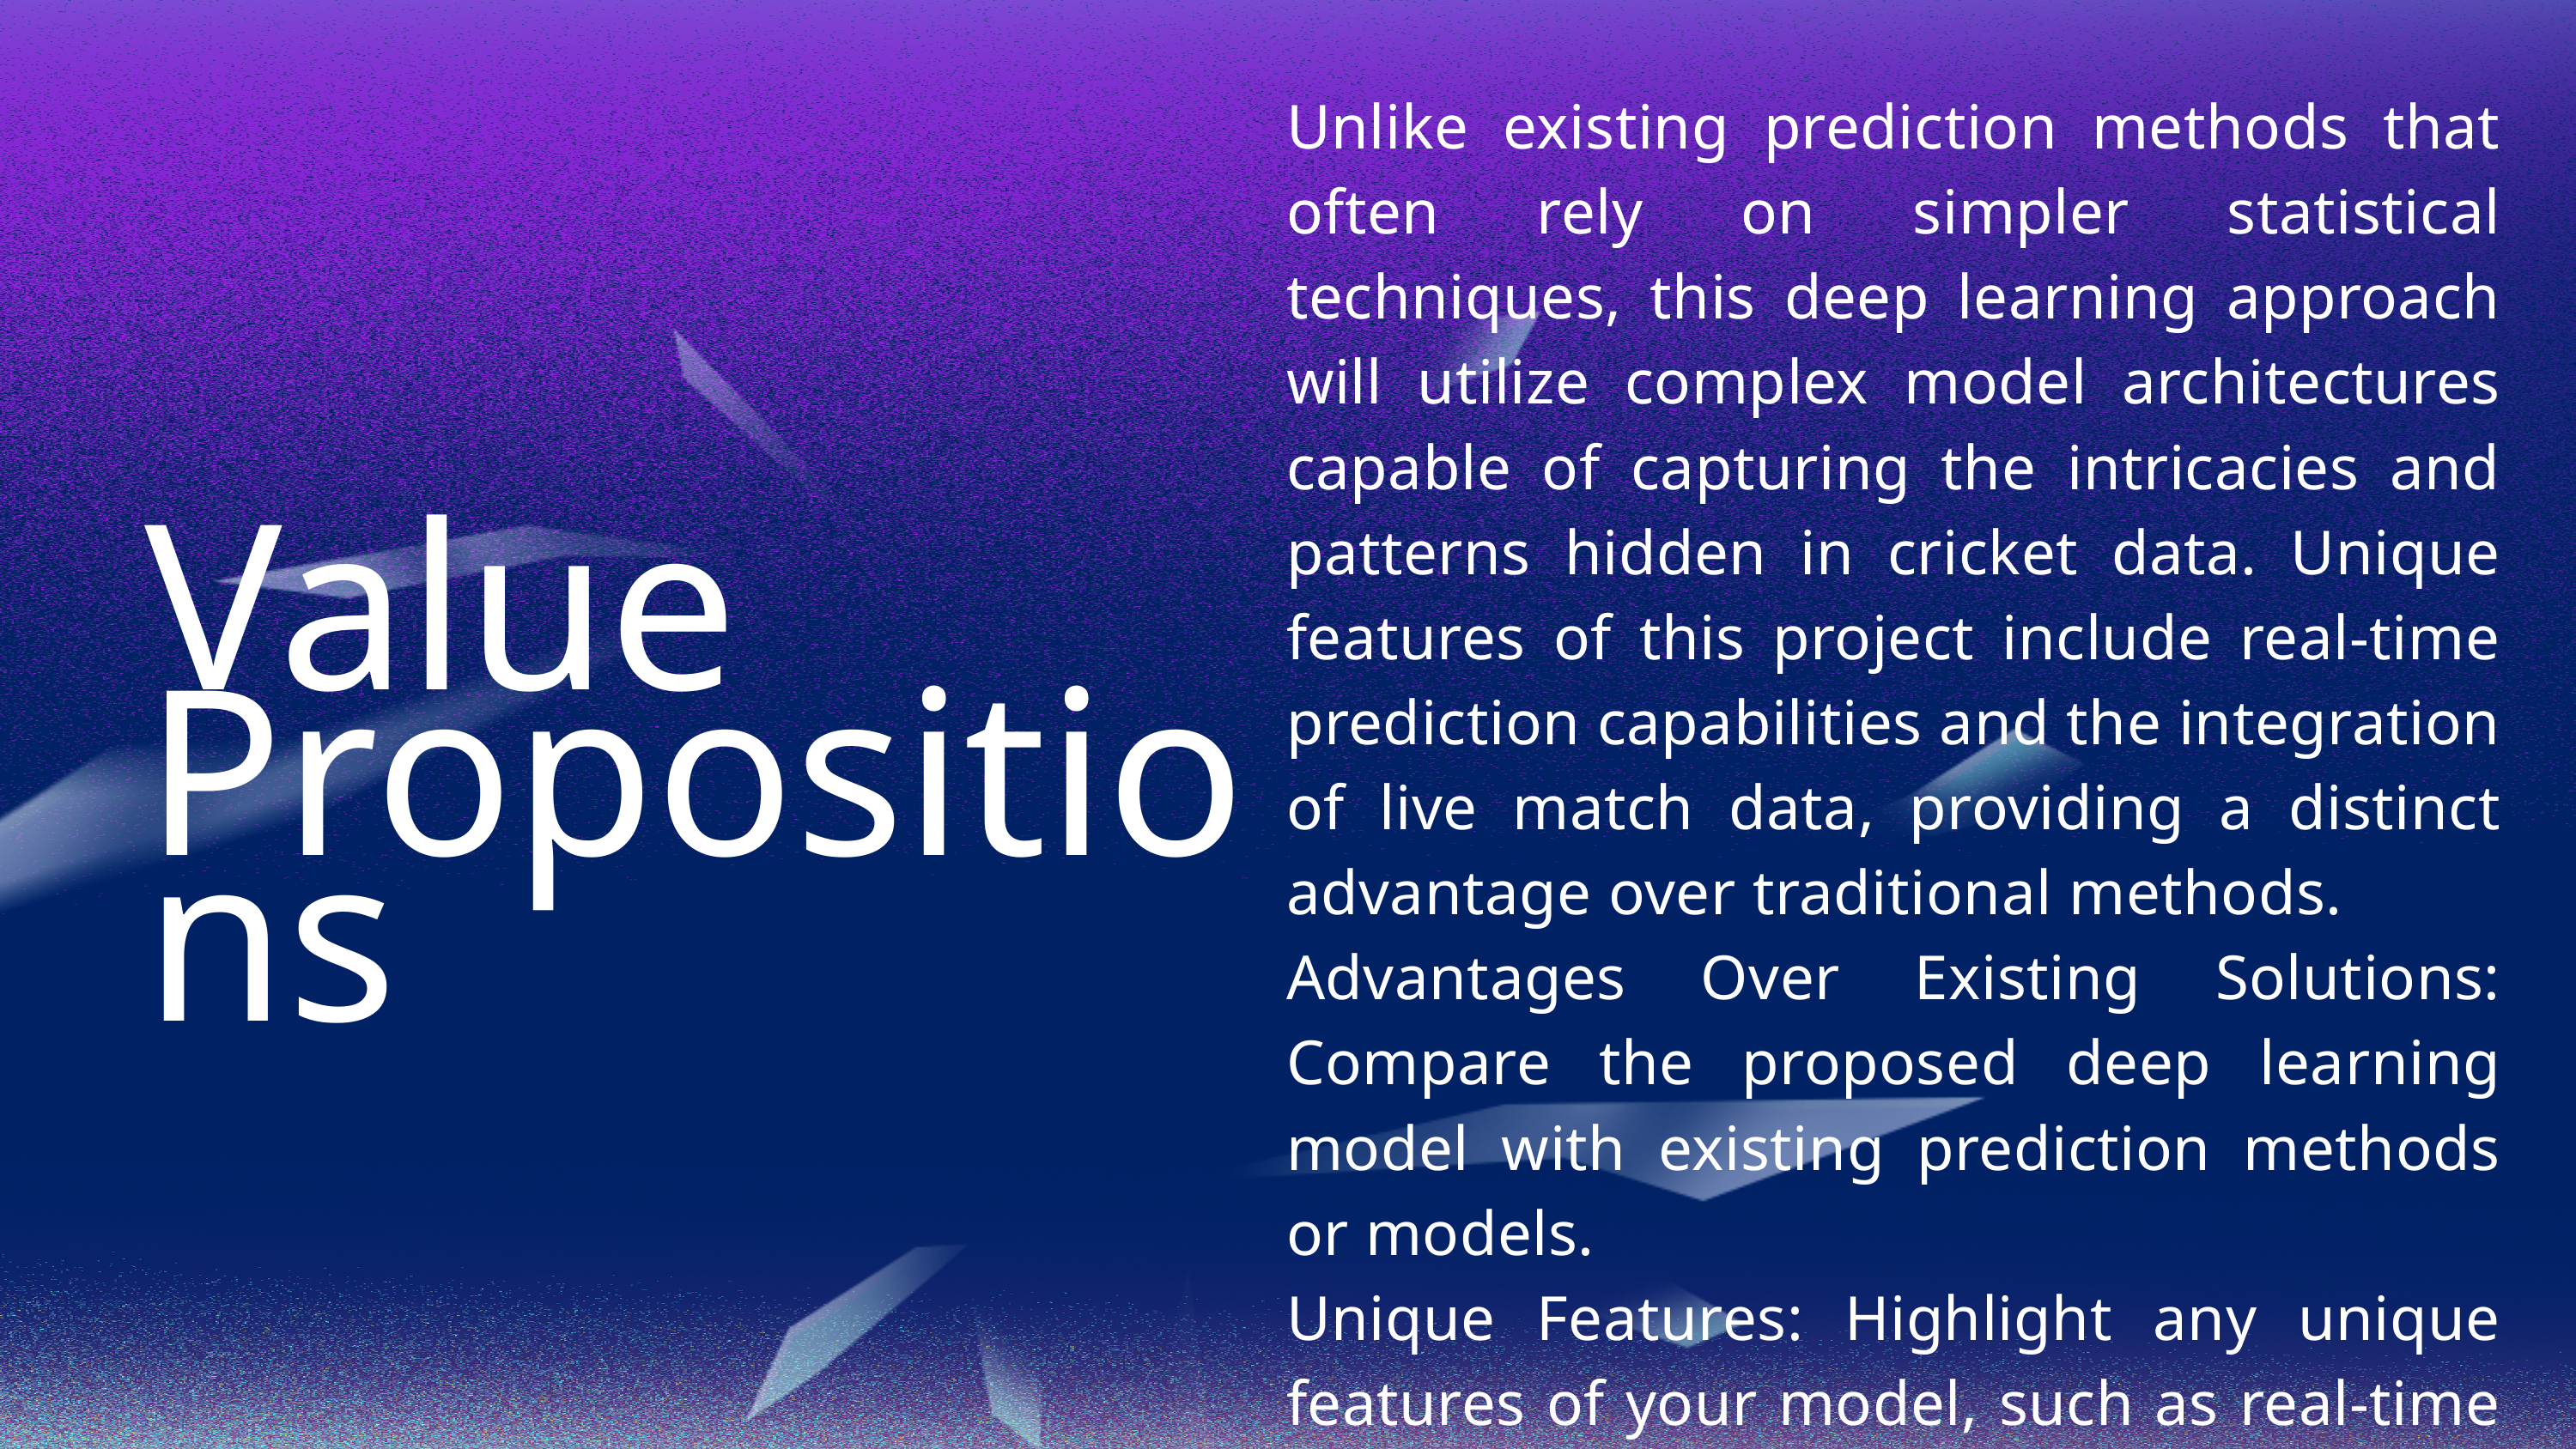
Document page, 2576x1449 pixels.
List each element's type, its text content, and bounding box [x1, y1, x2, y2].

text_box [0, 0, 2576, 1449]
text_box Value Propositions [144, 570, 1286, 1234]
text_box [0, 312, 1286, 1449]
text_box Unlike existing prediction methods that often rely on simpler statistical techniques, this deep learning approach will utilize complex model architectures capable of capturing the intricacies and patterns hidden in cricket data. Unique features of this project include real-time prediction capabilities and the integration of live match data, providing a distinct advantage over traditional methods. Advantages Over Existing Solutions: Compare the proposed deep learning model with existing prediction methods or models. Unique Features: Highlight any unique features of your model, such as real-time prediction capabilities or integration with live match data. [1286, 76, 2503, 1449]
